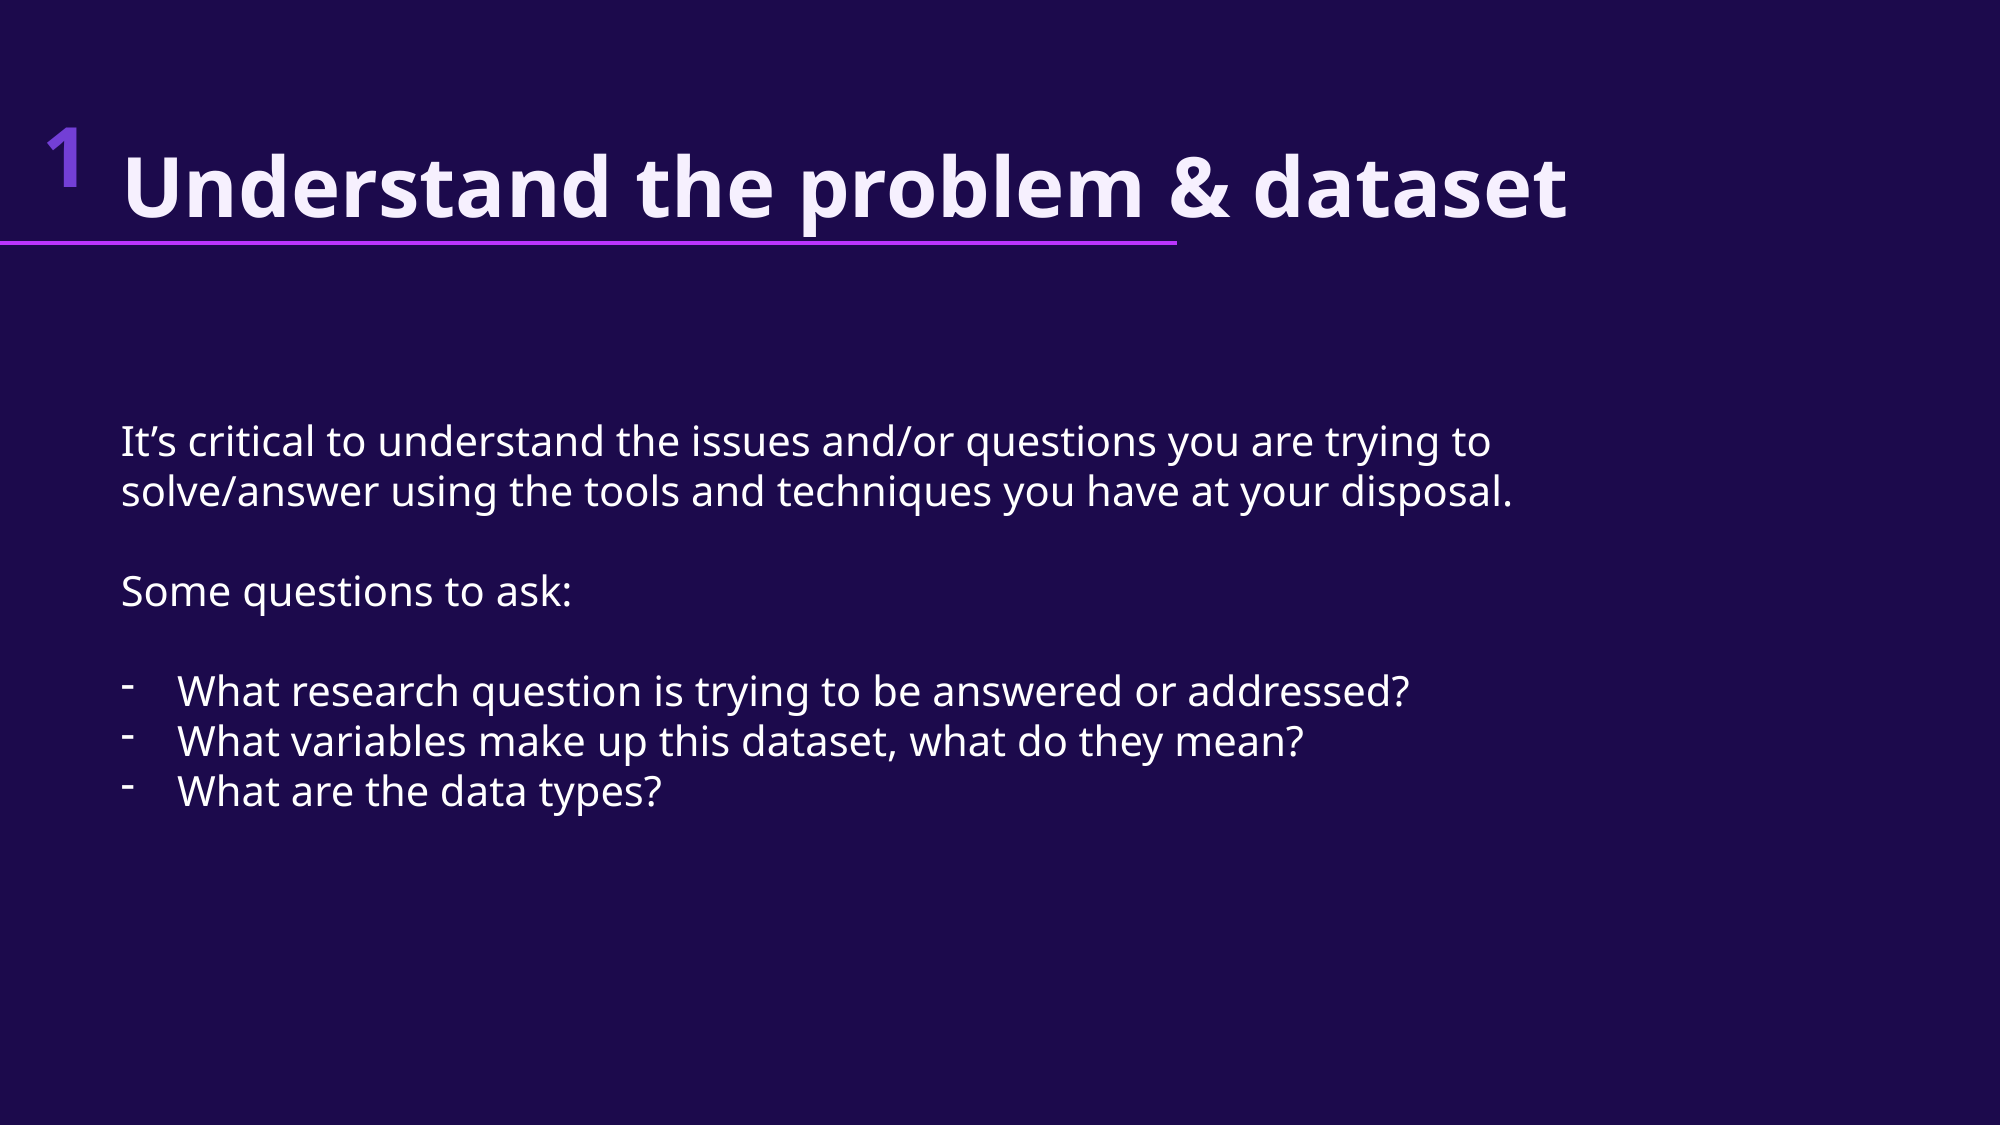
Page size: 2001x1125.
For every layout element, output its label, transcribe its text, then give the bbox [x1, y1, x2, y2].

title Understand the problem & dataset [106, 81, 1832, 299]
text_box It’s critical to understand the issues and/or questions you are trying to solve/answer using the tools and techniques you have at your disposal. Some questions to ask: What research question is trying to be answered or addressed? What variables make up this dataset, what do they mean? What are the data types? [106, 406, 1683, 822]
text_box 1 [0, 97, 133, 212]
